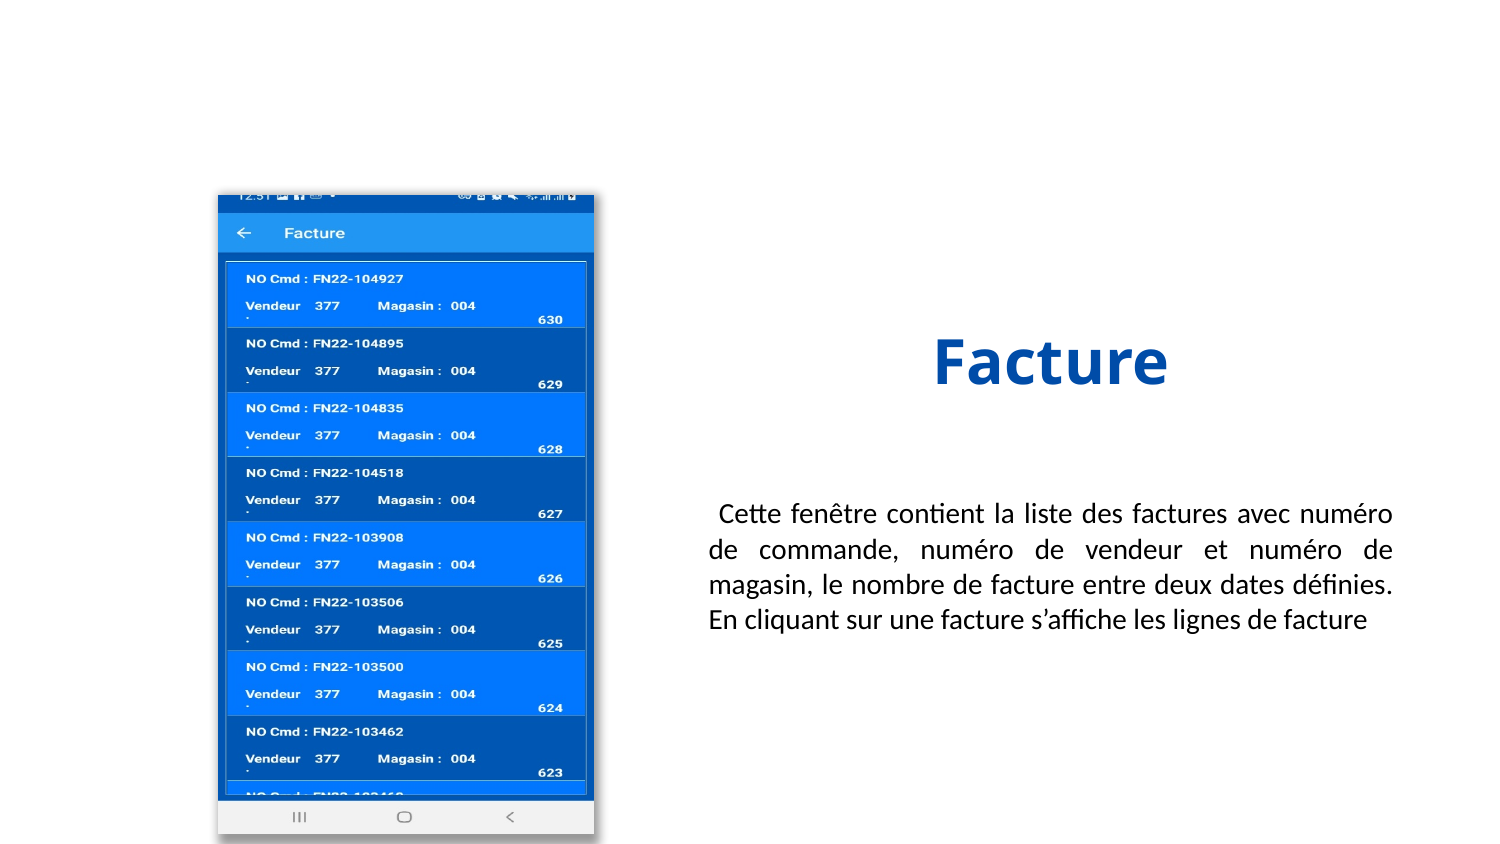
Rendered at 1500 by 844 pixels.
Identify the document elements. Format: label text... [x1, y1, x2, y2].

subtitle Cette fenêtre contient la liste des factures avec numéro de commande, numéro de vendeur et numéro de magasin, le nombre de facture entre deux dates définies. En cliquant sur une facture s’affiche les lignes de facture [693, 475, 1409, 698]
picture [218, 194, 594, 835]
title Facture [647, 289, 1455, 414]
